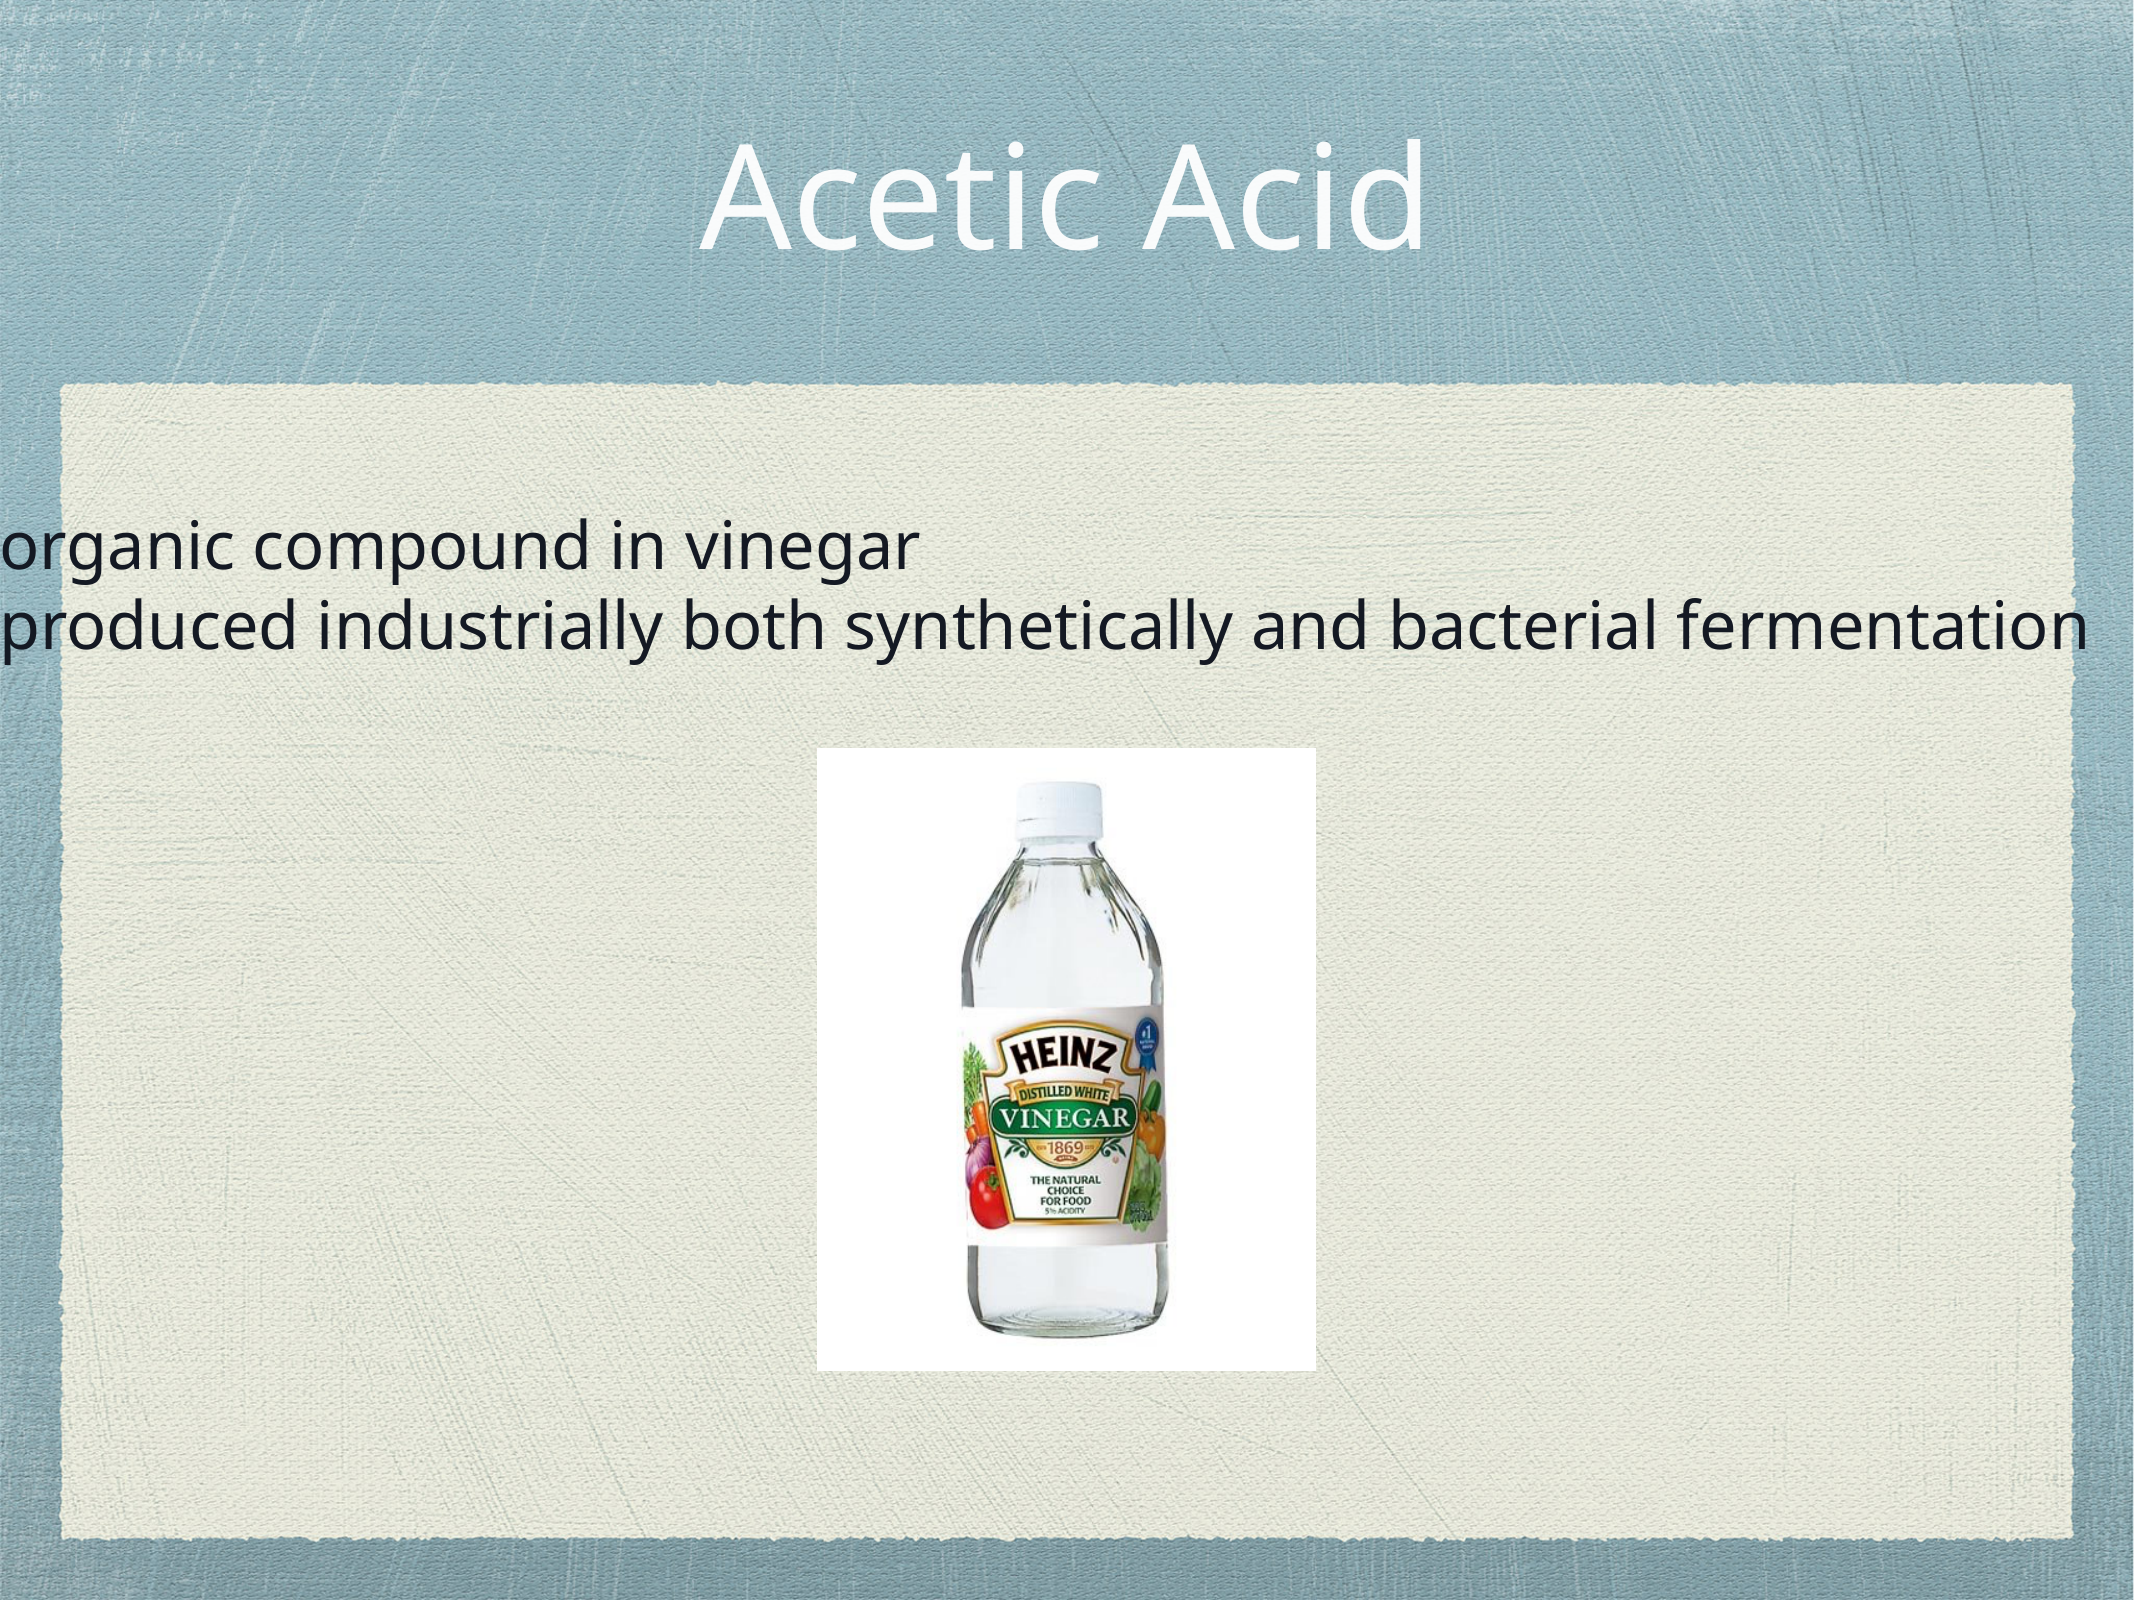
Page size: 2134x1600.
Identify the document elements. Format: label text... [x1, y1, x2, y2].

text_box organic compound in vinegar produced industrially both synthetically and bacterial fermentation [0, 494, 2102, 671]
title Acetic Acid [105, 24, 2028, 359]
picture [0, 0, 2134, 1600]
